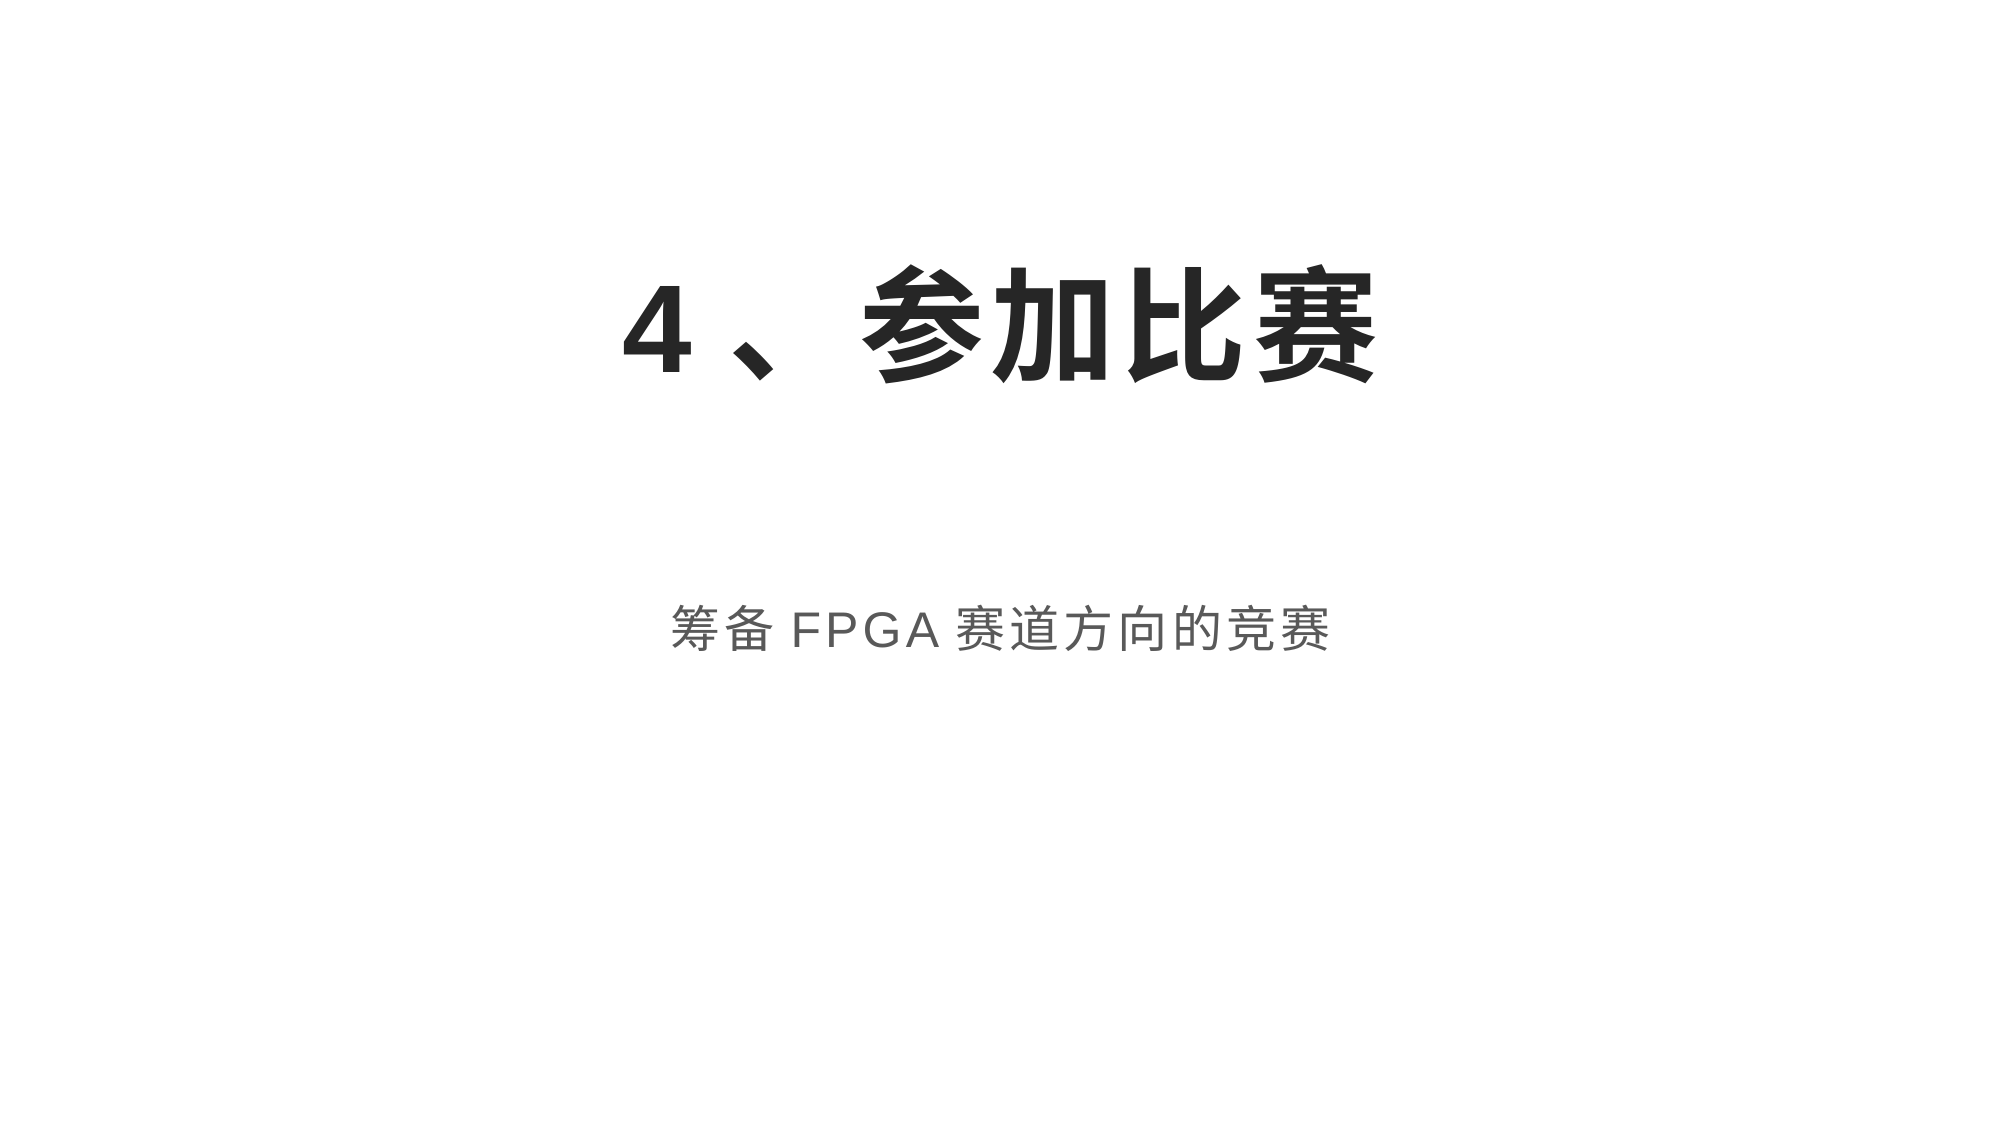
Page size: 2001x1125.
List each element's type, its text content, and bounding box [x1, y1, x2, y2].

list 筹备FPGA赛道方向的竞赛 [196, 584, 1805, 662]
title 4、参加比赛 [196, 239, 1805, 407]
